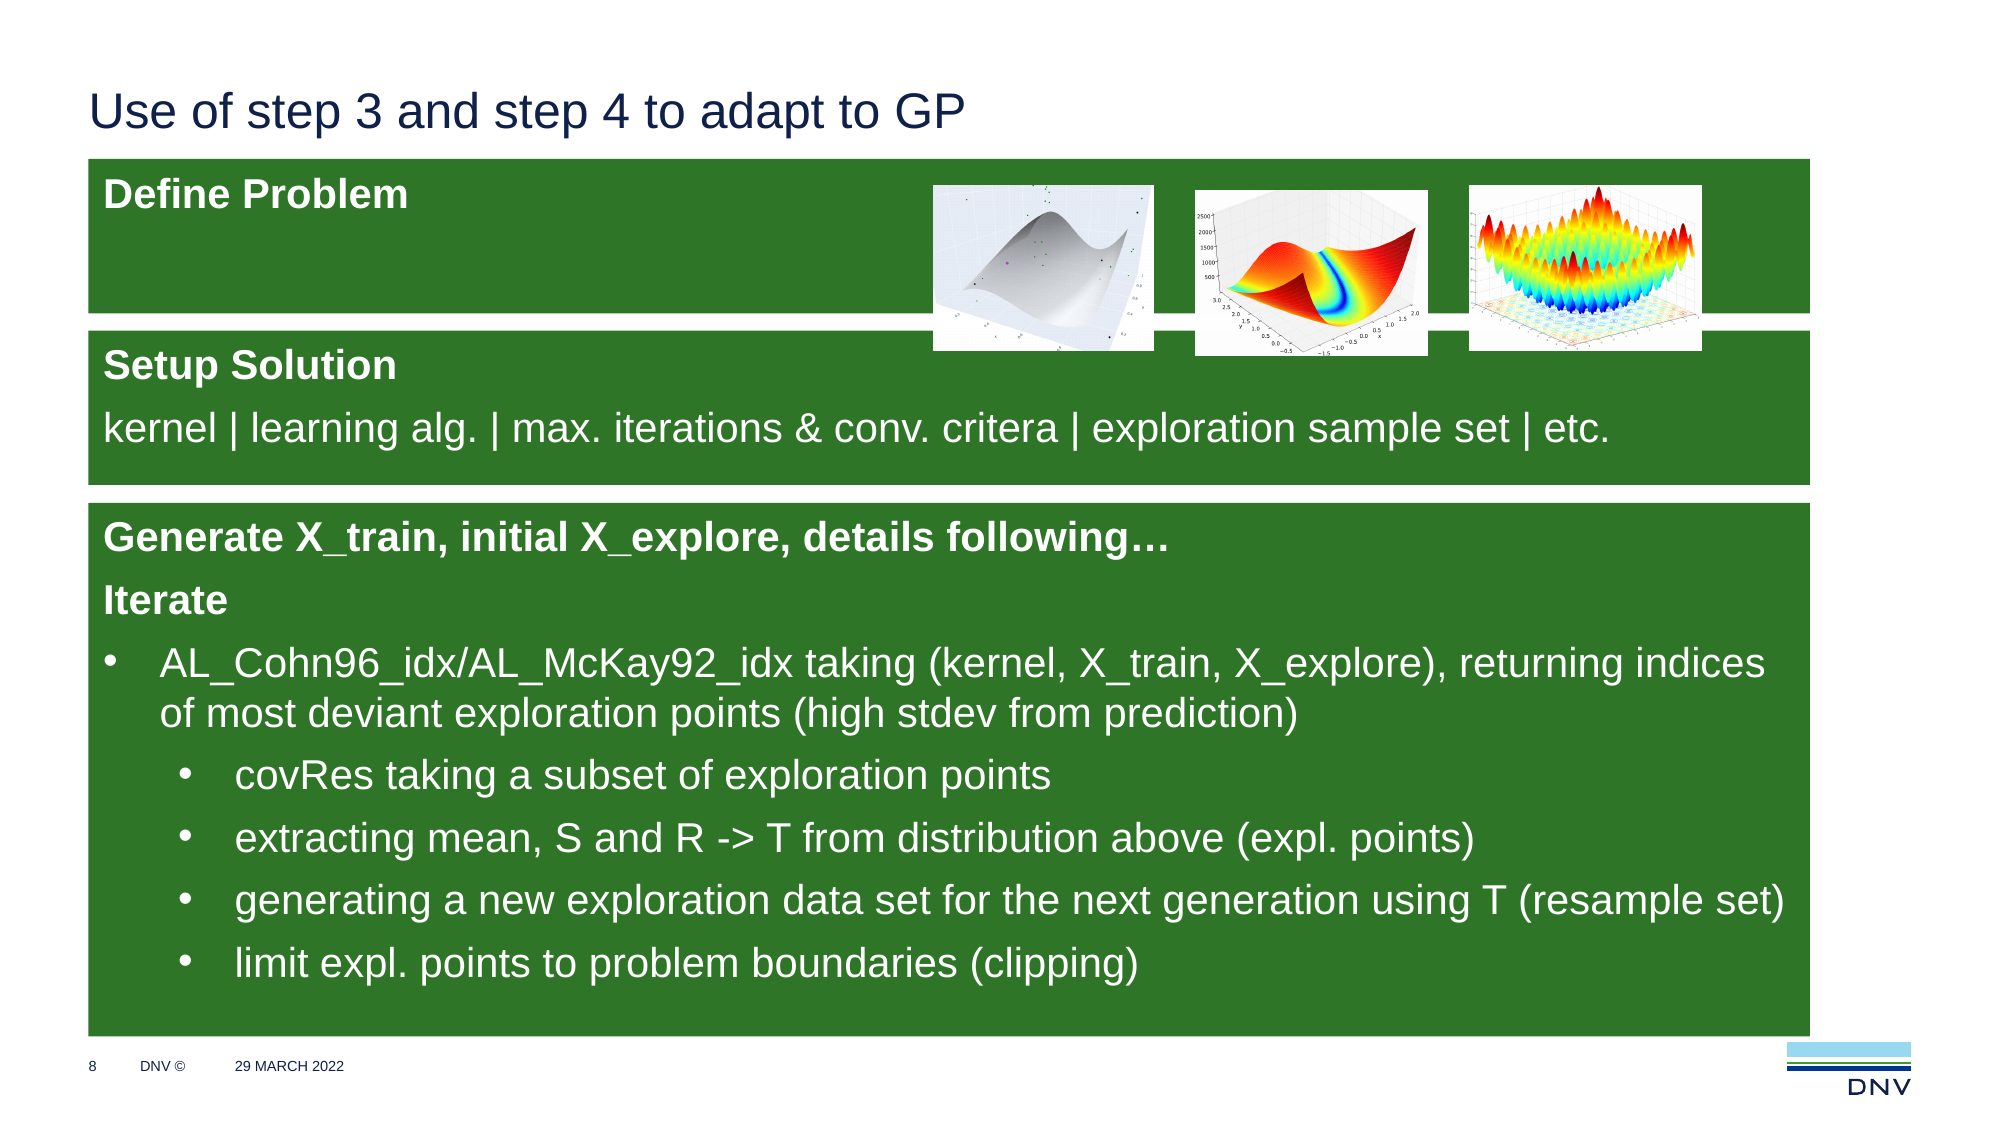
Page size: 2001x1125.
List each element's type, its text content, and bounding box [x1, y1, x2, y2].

text_box Setup Solution kernel | learning alg. | max. iterations & conv. critera | exploration sample set | etc. [86, 328, 1812, 487]
slide_number 8 [88, 1056, 133, 1082]
text_box Generate X_train, initial X_explore, details following… Iterate AL_Cohn96_idx/AL_McKay92_idx taking (kernel, X_train, X_explore), returning indices of most deviant exploration points (high stdev from prediction) covRes taking a subset of exploration points extracting mean, S and R -> T from distribution above (expl. points) generating a new exploration data set for the next generation using T (resample set) limit expl. points to problem boundaries (clipping) [86, 501, 1812, 1038]
picture [933, 185, 1155, 351]
picture [1195, 190, 1429, 356]
picture [1469, 185, 1703, 351]
title Use of step 3 and step 4 to adapt to GP [88, 88, 1912, 140]
text_box Define Problem [86, 157, 1812, 315]
